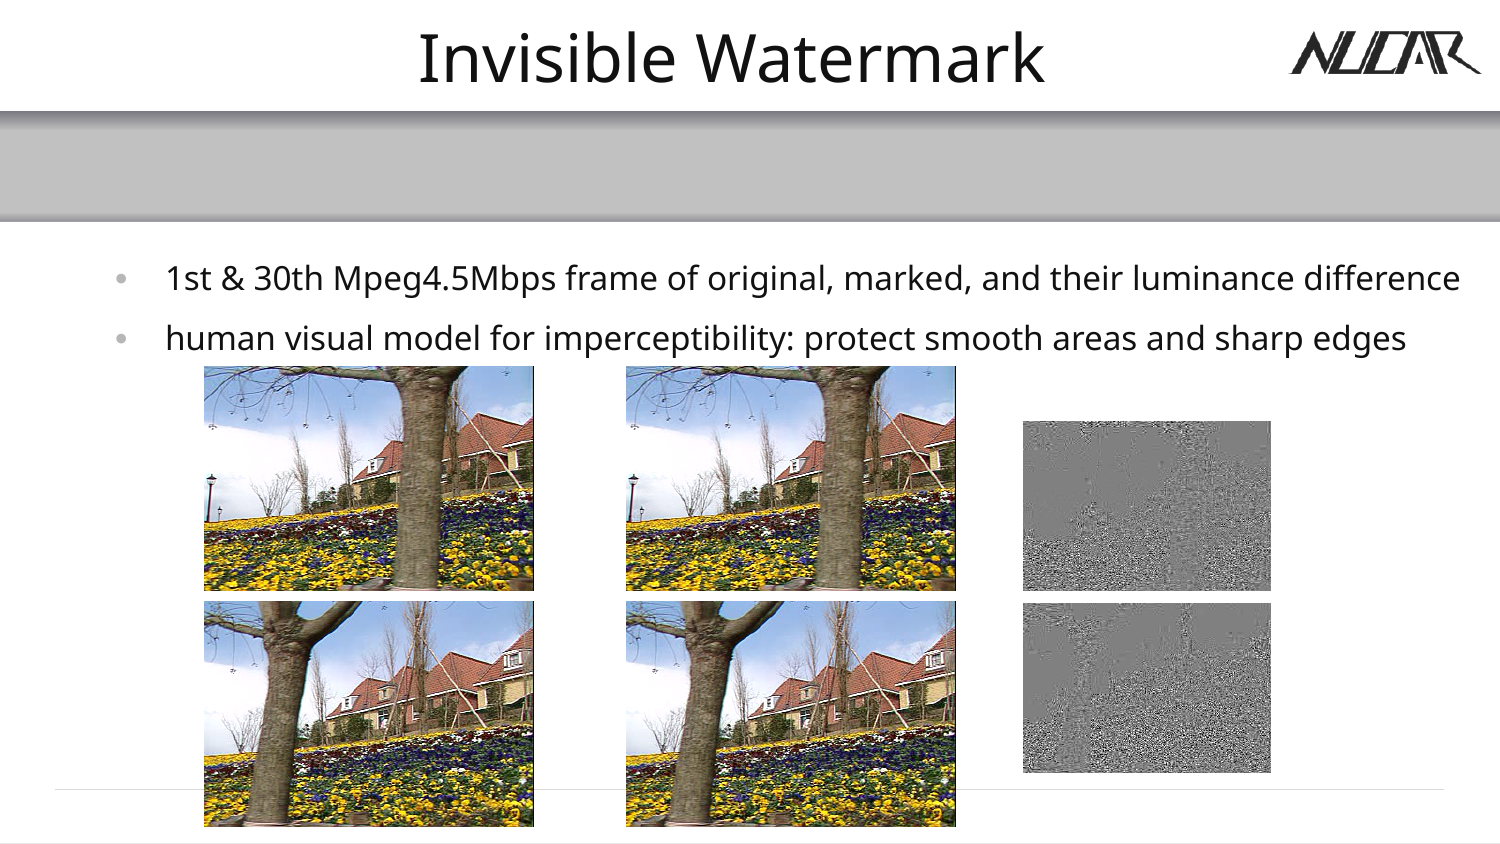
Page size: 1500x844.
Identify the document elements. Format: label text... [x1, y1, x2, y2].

picture [626, 365, 956, 591]
picture [204, 365, 534, 591]
picture [1022, 603, 1271, 773]
picture [626, 601, 956, 827]
title Invisible Watermark [97, 0, 1403, 111]
list 1st & 30th Mpeg4.5Mbps frame of original, marked, and their luminance difference human visual model for imperceptibility: protect smooth areas and sharp edges [0, 221, 1500, 735]
picture [1022, 421, 1271, 591]
picture [204, 601, 534, 827]
